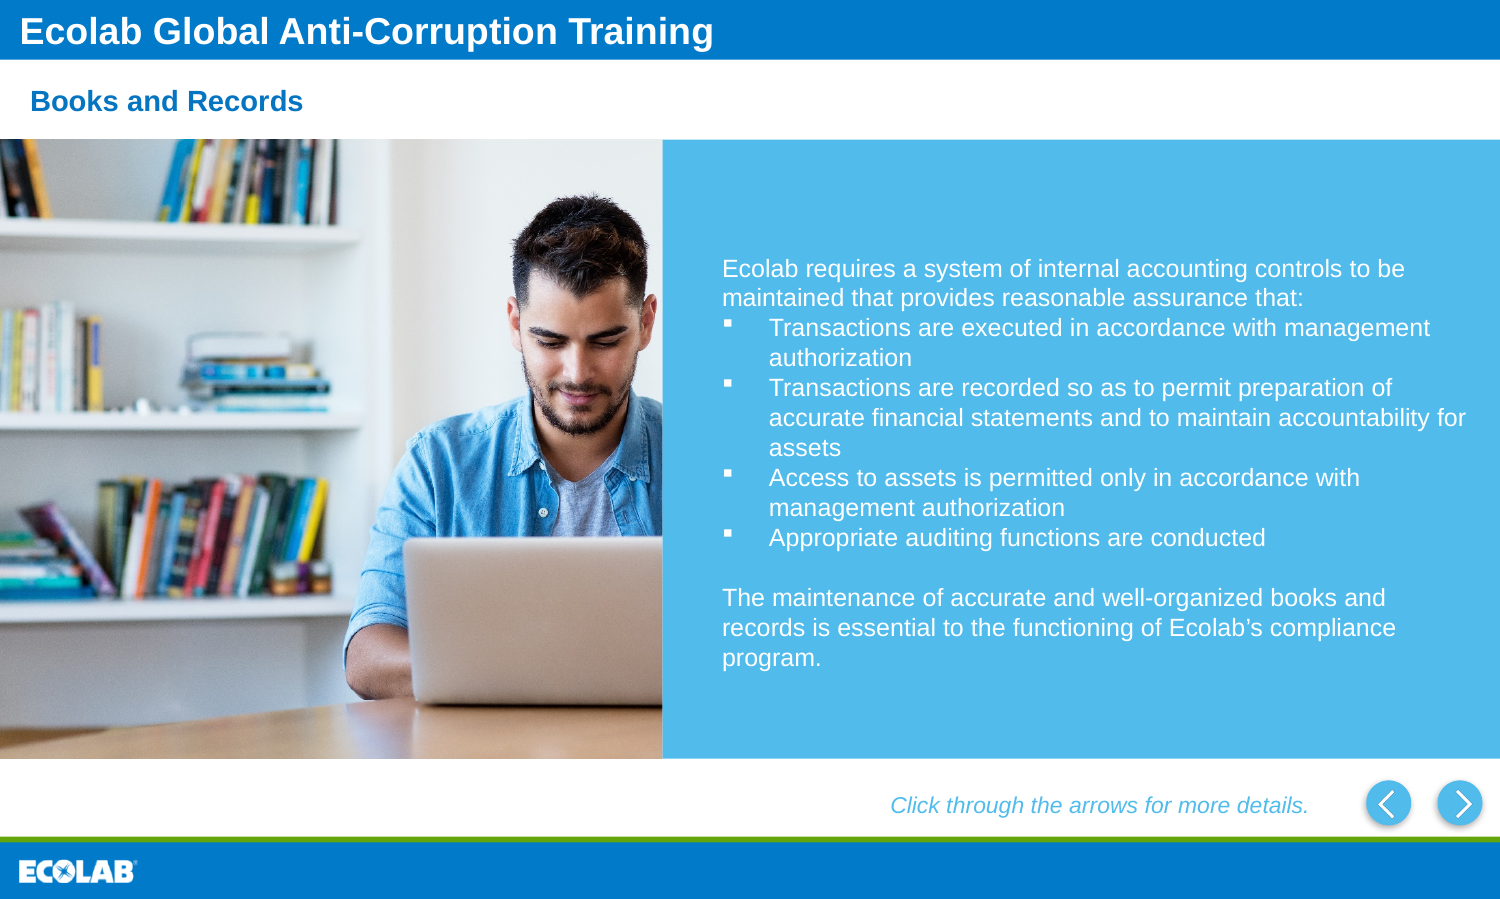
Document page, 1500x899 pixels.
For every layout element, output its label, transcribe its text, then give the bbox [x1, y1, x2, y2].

title Books and Records [15, 74, 1485, 125]
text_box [1362, 780, 1412, 829]
text_box Click through the arrows for more details. [866, 783, 1325, 818]
text_box [660, 138, 1500, 761]
picture [12, 854, 143, 889]
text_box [1437, 780, 1488, 829]
text_box Ecolab requires a system of internal accounting controls to be maintained that provides reasonable assurance that: Transactions are executed in accordance with management authorization Transactions are recorded so as to permit preparation of accurate financial statements and to maintain accountability for assets Access to assets is permitted only in accordance with management authorization Appropriate auditing functions are conducted The maintenance of accurate and well-organized books and records is essential to the functioning of Ecolab’s compliance program. [707, 244, 1491, 679]
picture [0, 139, 663, 759]
